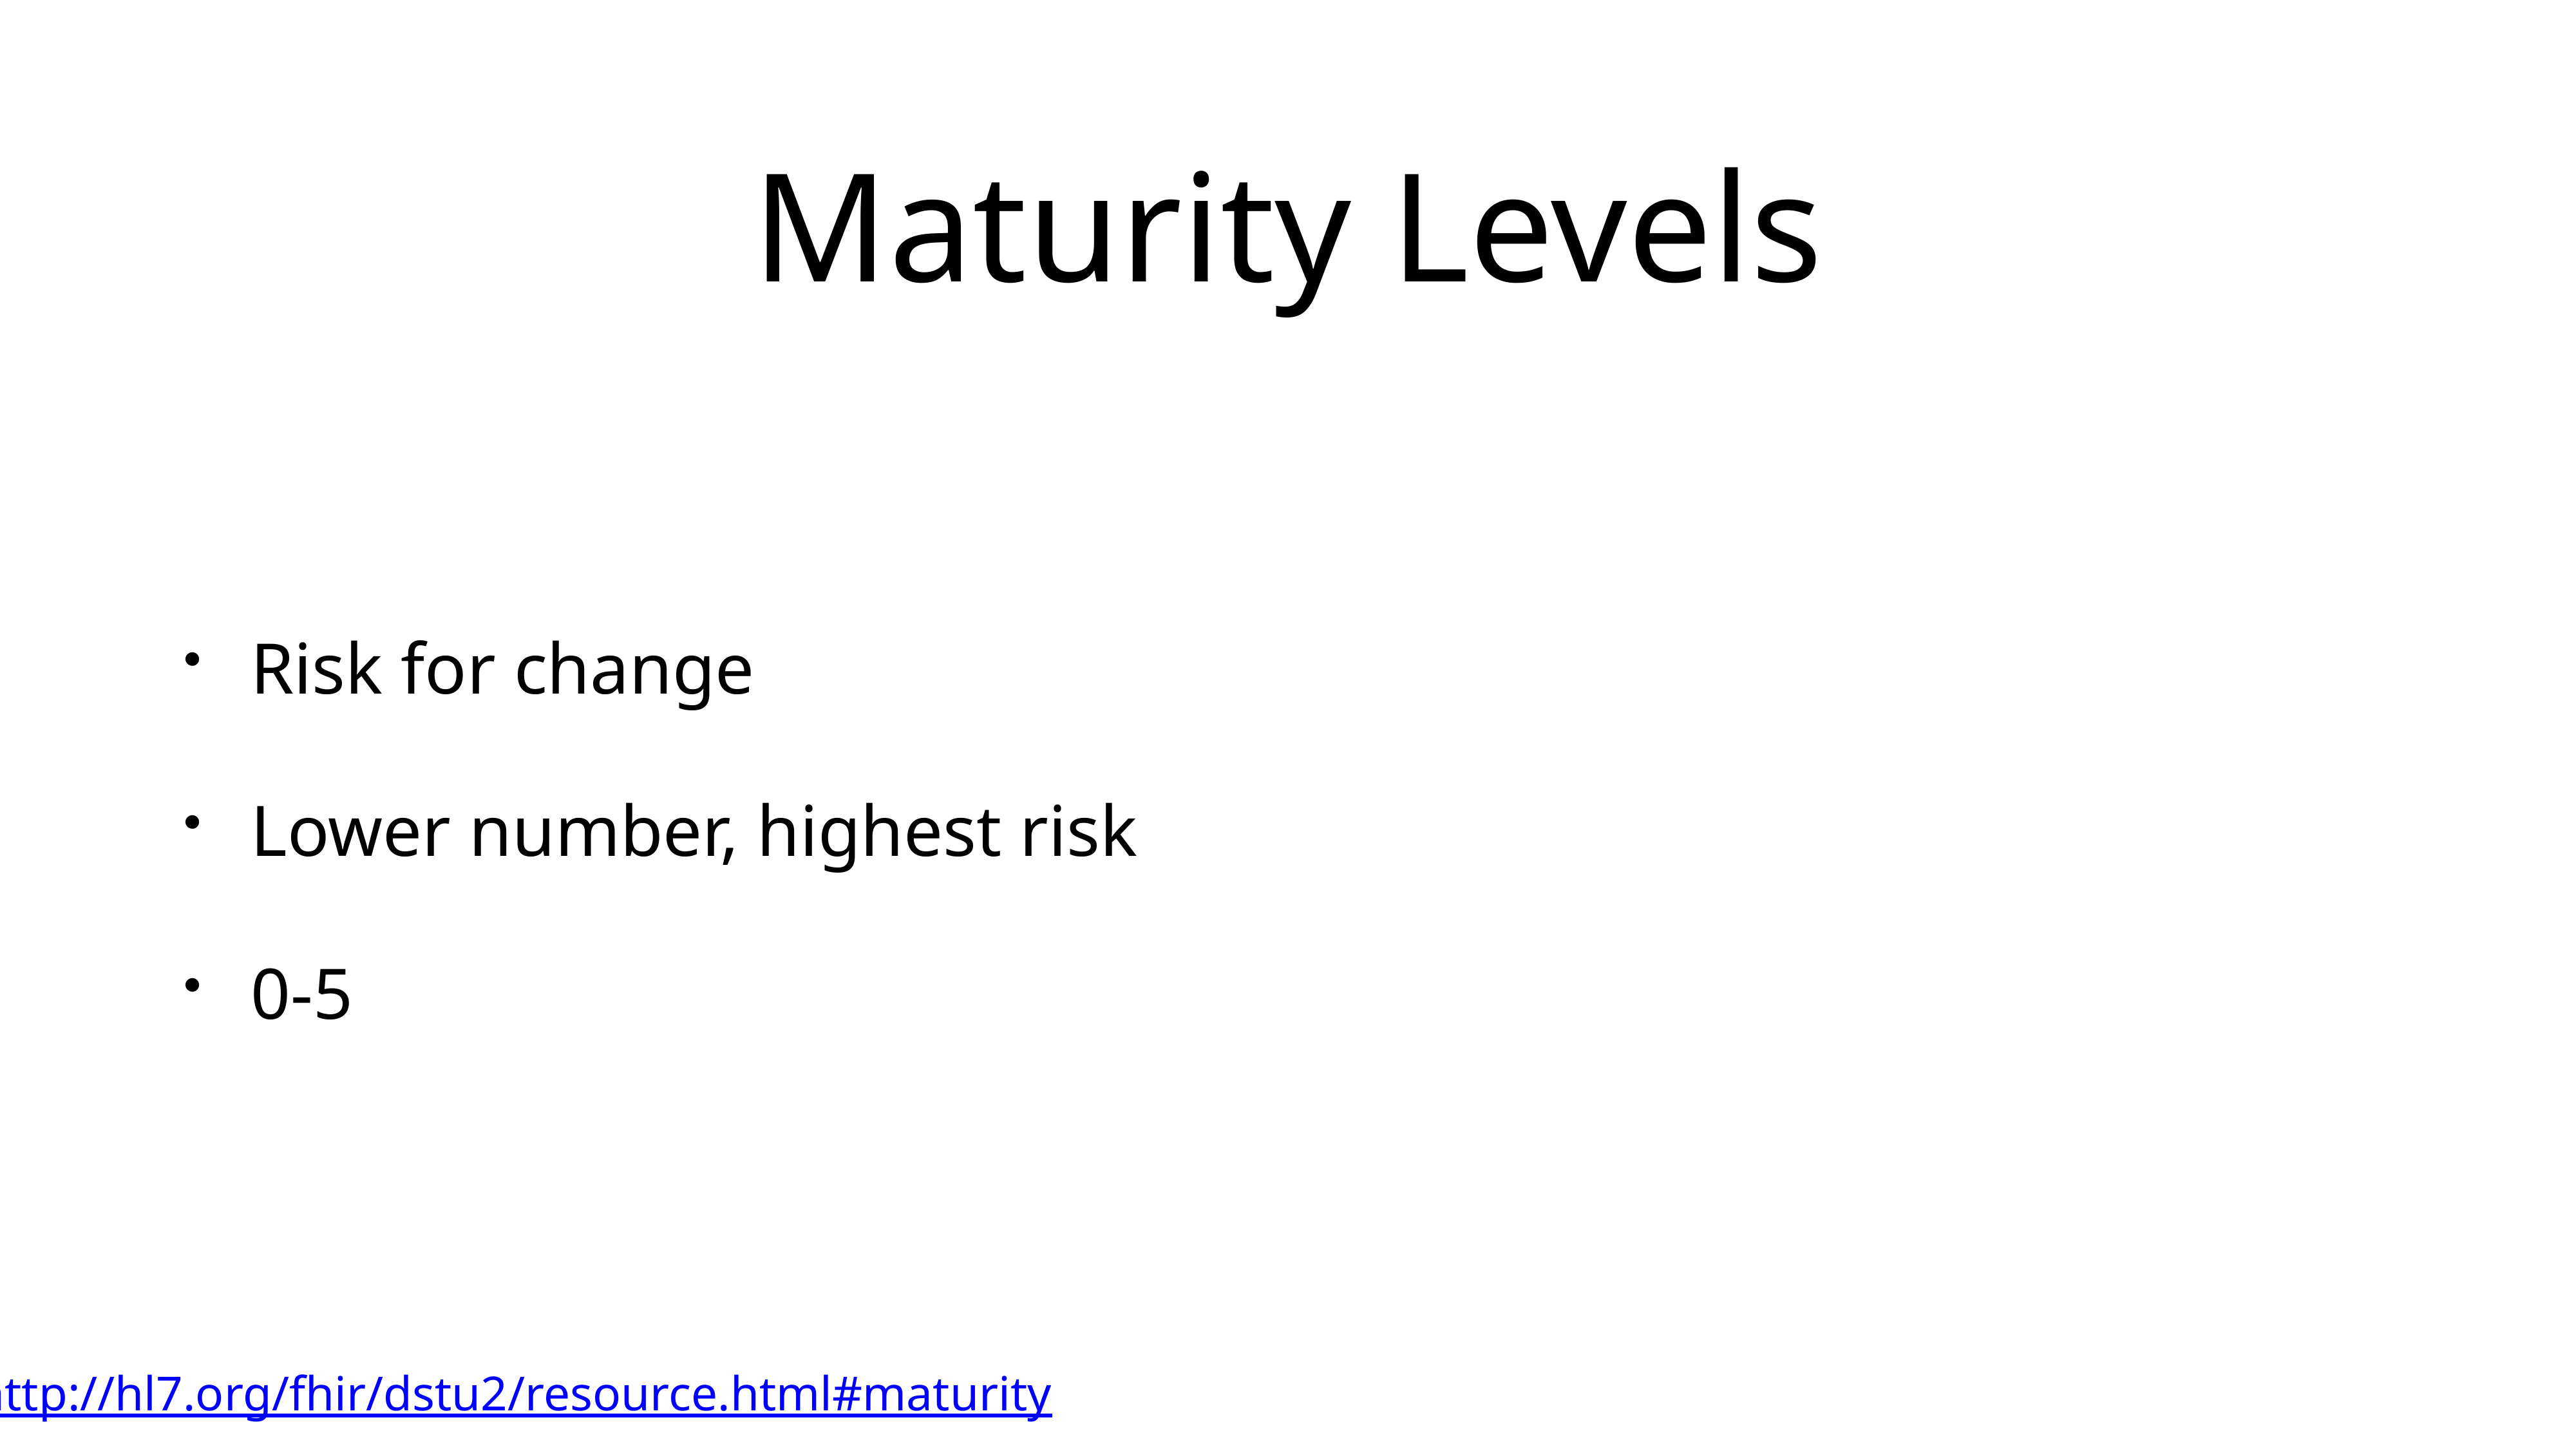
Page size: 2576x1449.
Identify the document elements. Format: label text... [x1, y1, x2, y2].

title Maturity Levels [178, 100, 2398, 341]
text_box http://hl7.org/fhir/dstu2/resource.html#maturity [0, 1358, 1058, 1433]
list Risk for change Lower number, highest risk 0-5 [178, 341, 2398, 1316]
